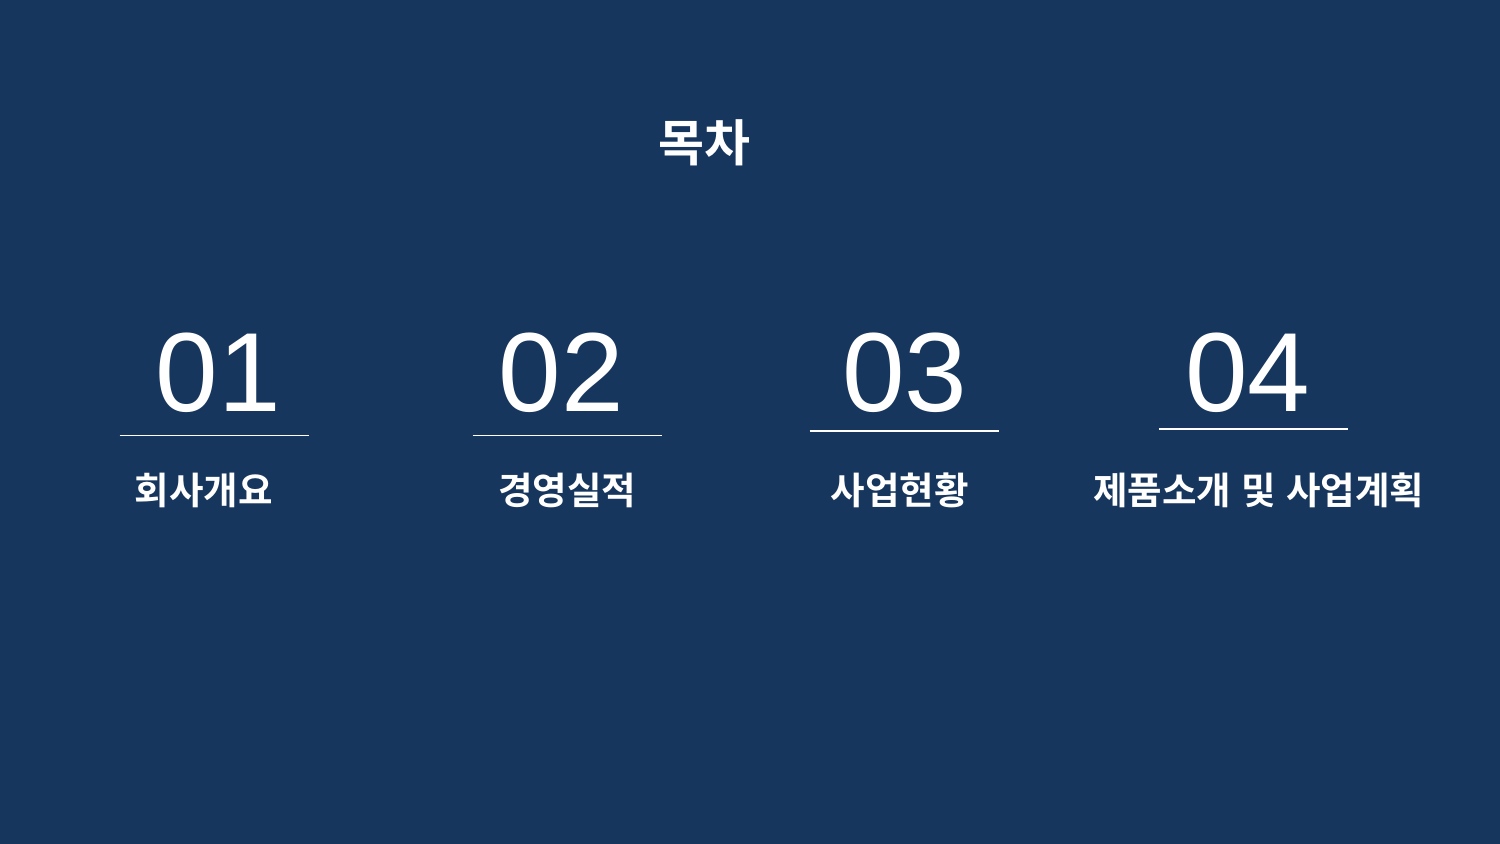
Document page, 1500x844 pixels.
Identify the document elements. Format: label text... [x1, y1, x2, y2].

text_box 01 02 03 04 [78, 291, 1473, 442]
text_box 목차 [407, 103, 1093, 179]
text_box 회사개요 [119, 459, 477, 520]
text_box 제품소개 및 사업계획 [1045, 460, 1472, 521]
text_box 사업현황 [714, 459, 1085, 520]
text_box 경영실적 [382, 460, 752, 521]
